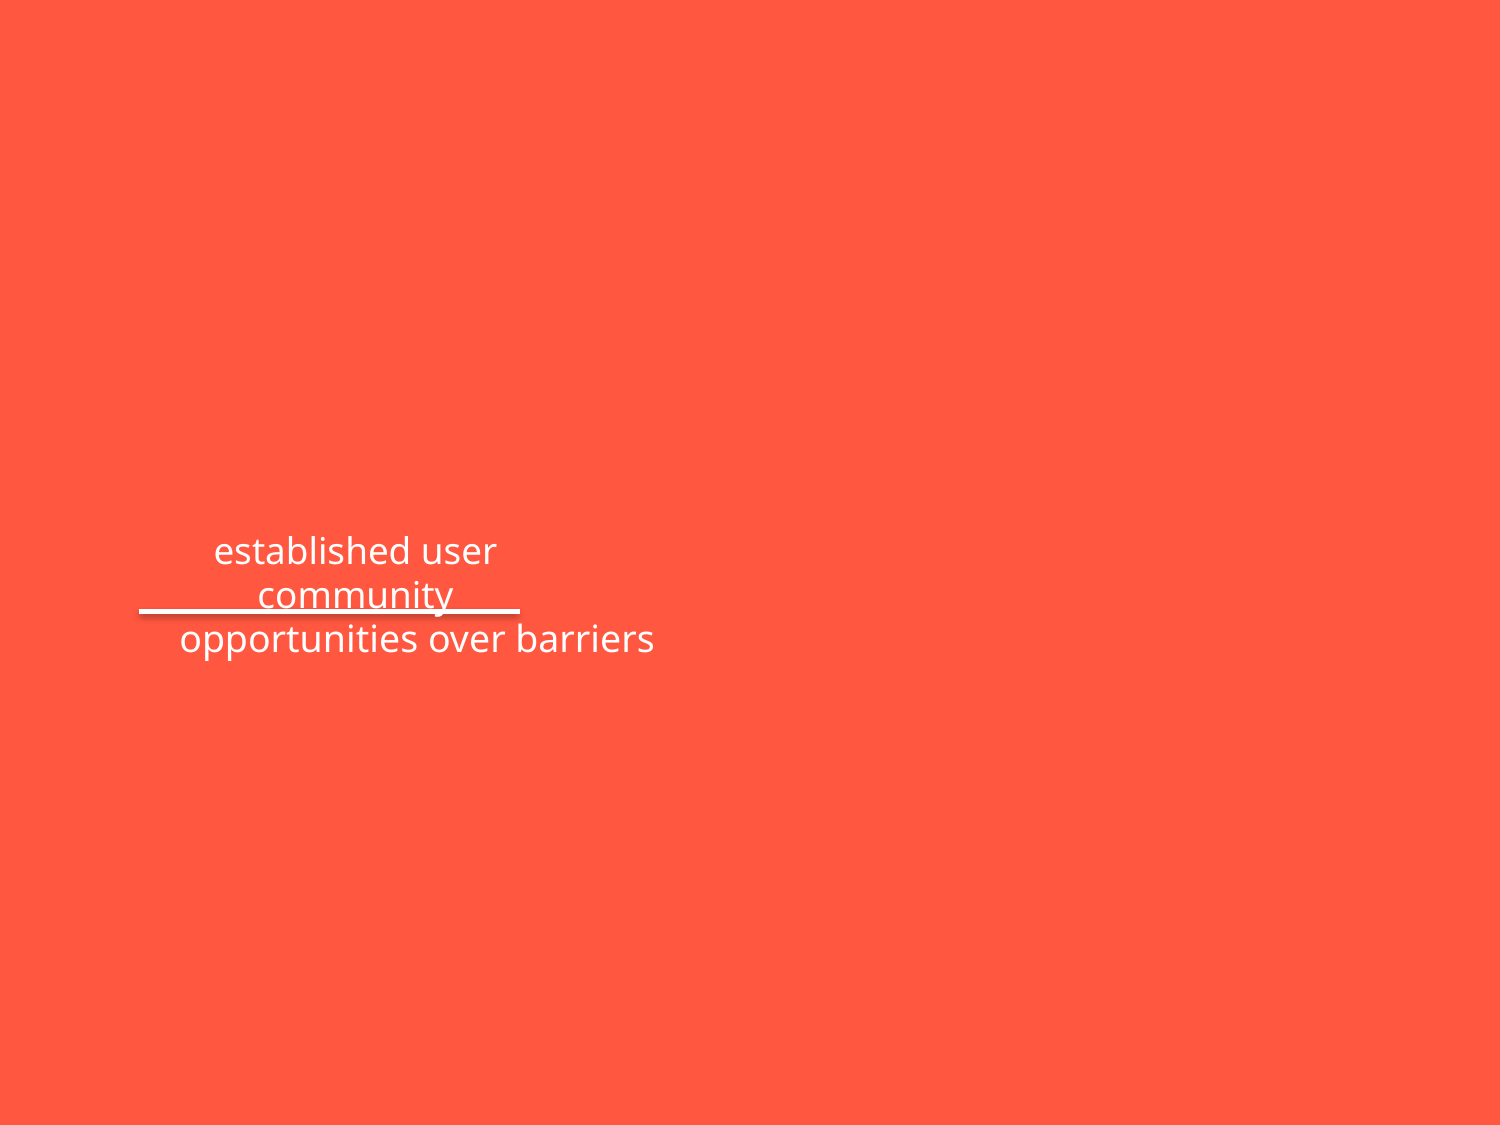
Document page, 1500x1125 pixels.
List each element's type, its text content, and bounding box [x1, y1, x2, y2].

text_box opportunities over barriers [111, 585, 723, 691]
text_box established user community [112, 519, 599, 585]
